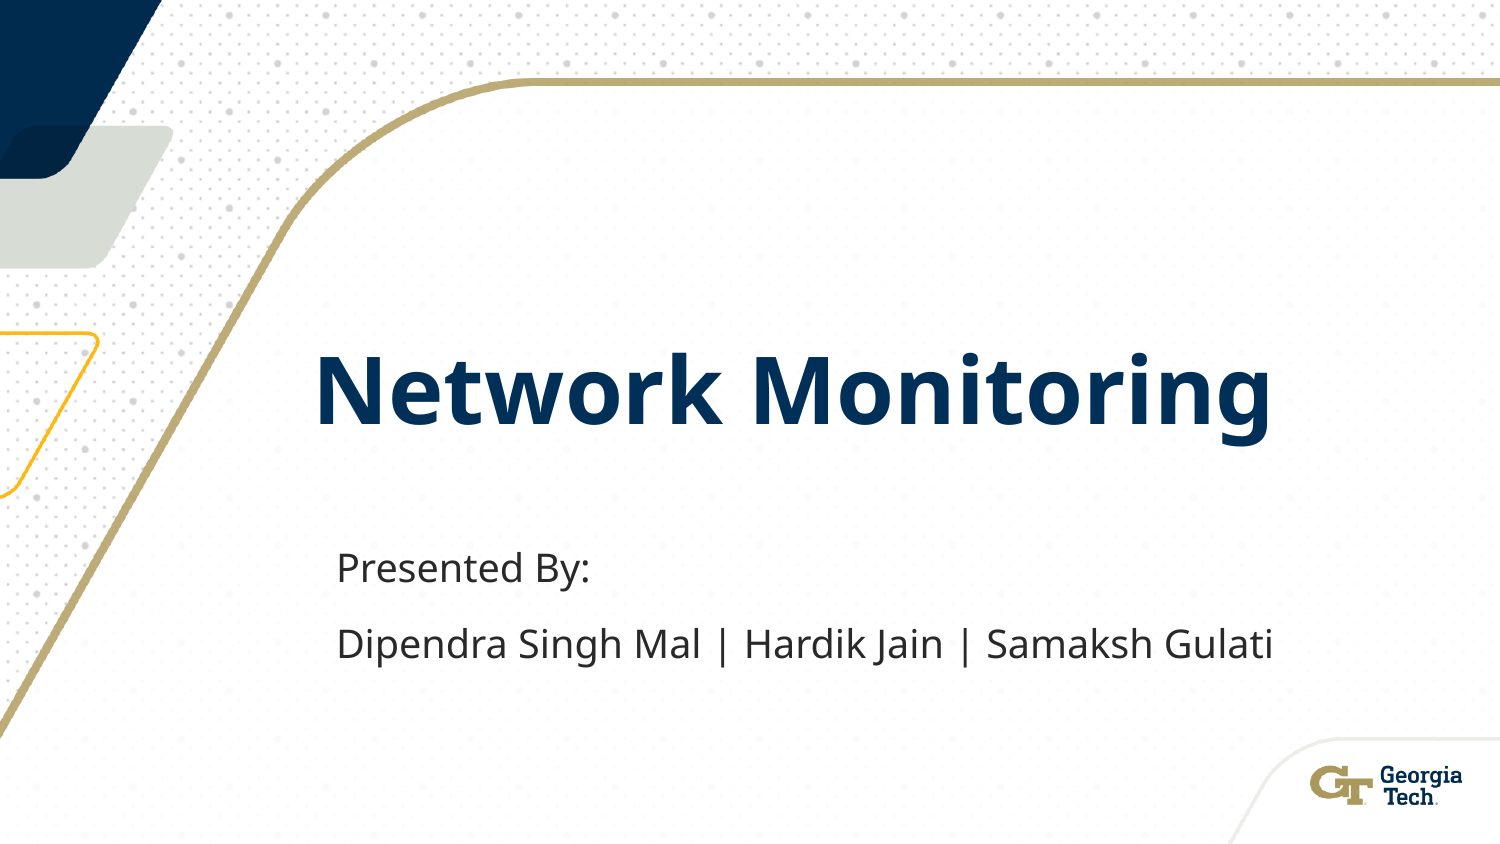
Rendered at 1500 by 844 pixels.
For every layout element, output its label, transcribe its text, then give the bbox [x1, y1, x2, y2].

title Network Monitoring [301, 227, 1397, 547]
list Presented By: Dipendra Singh Mal | Hardik Jain | Samaksh Gulati [324, 546, 1421, 624]
picture [0, 0, 1500, 844]
